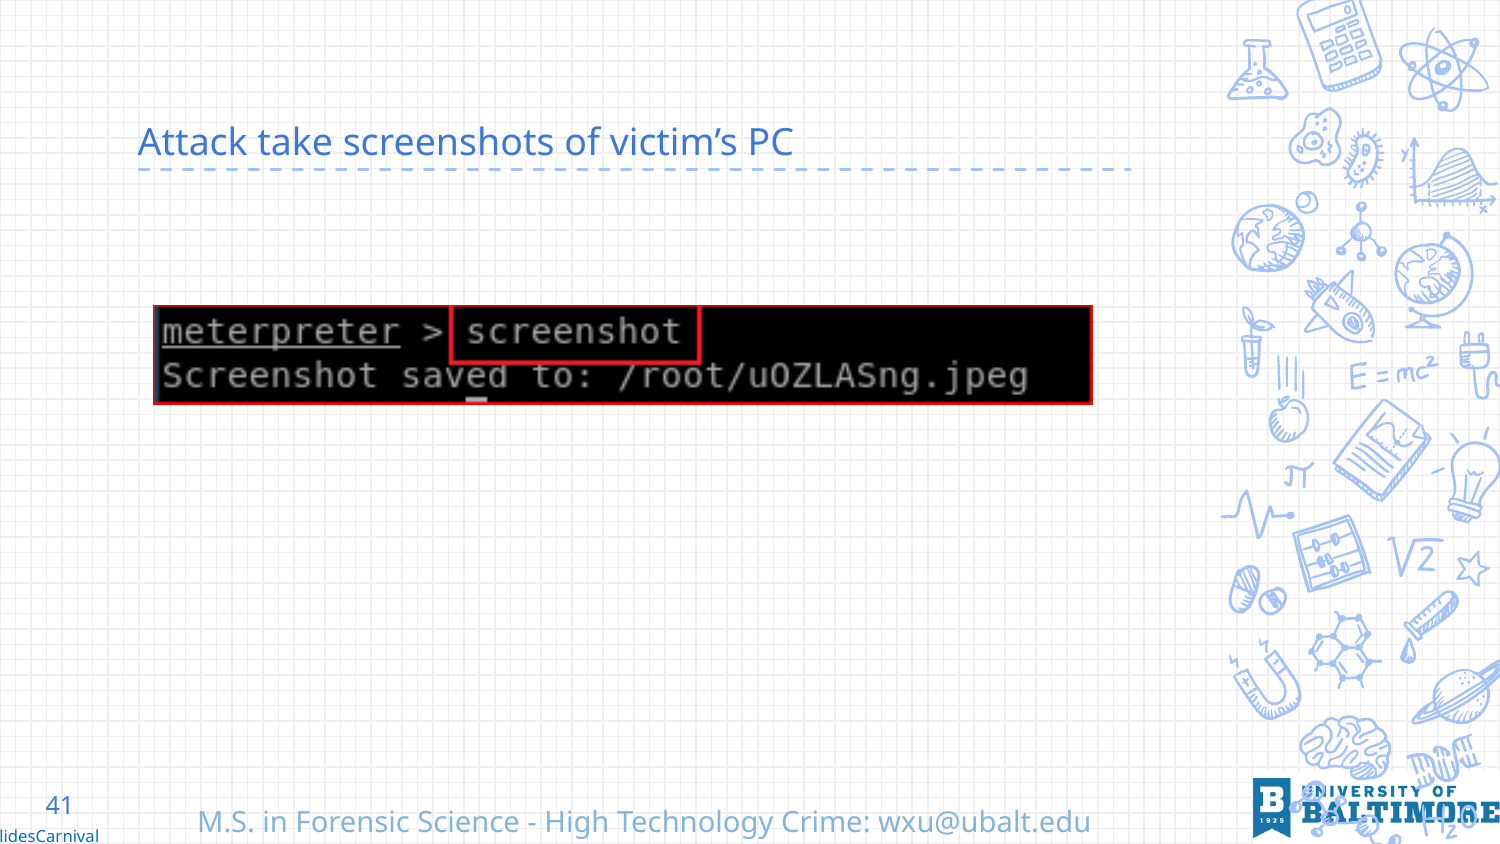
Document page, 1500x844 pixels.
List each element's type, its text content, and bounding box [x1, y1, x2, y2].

title Attack take screenshots of victim’s PC [122, 36, 1130, 178]
slide_number 41 [14, 774, 105, 840]
picture [1316, 786, 1321, 797]
picture [1365, 817, 1376, 833]
picture [153, 305, 1094, 405]
picture [1253, 771, 1500, 844]
picture [1327, 813, 1336, 822]
